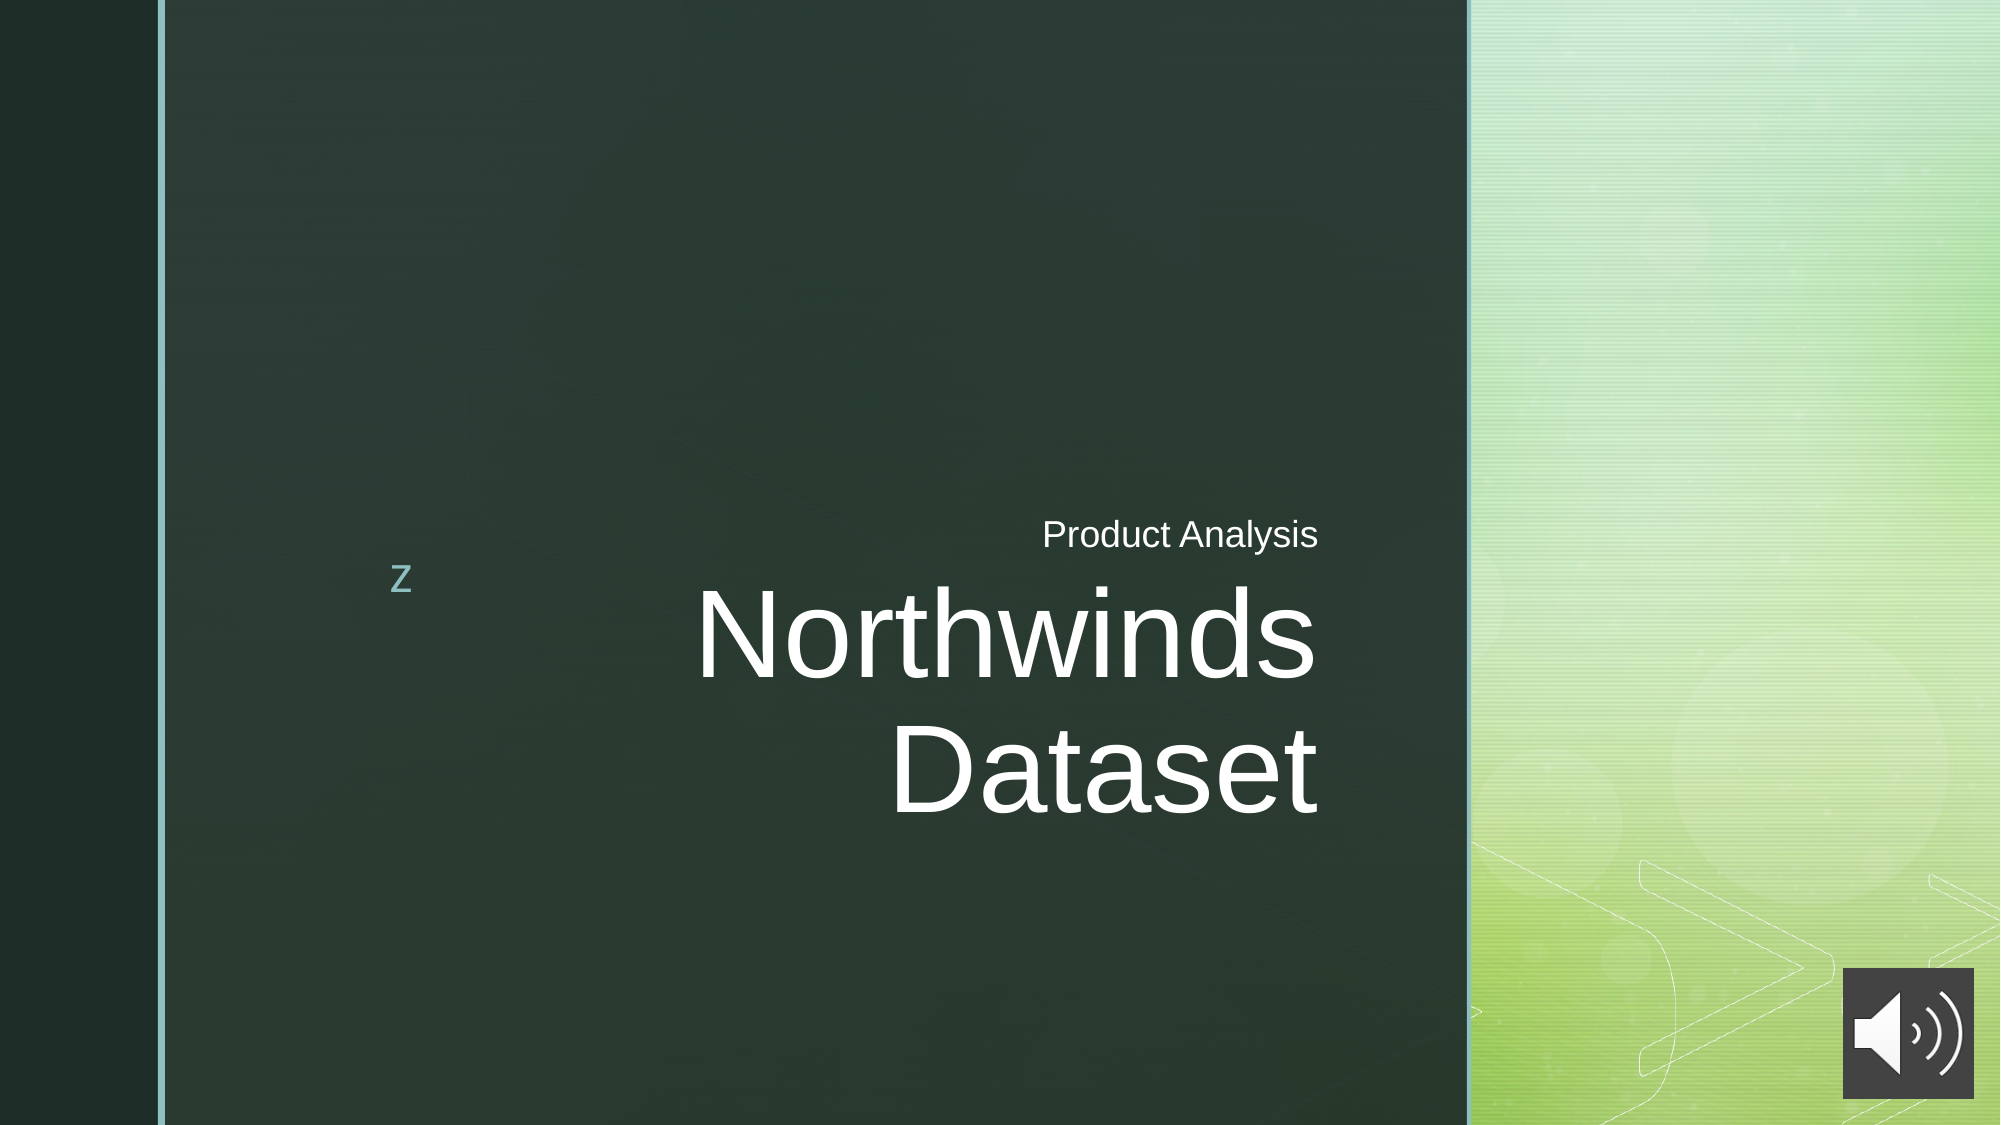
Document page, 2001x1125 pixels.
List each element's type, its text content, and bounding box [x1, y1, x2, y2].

picture [1472, 0, 2001, 1125]
subtitle Product Analysis [454, 372, 1334, 563]
title Northwinds Dataset [428, 562, 1334, 935]
